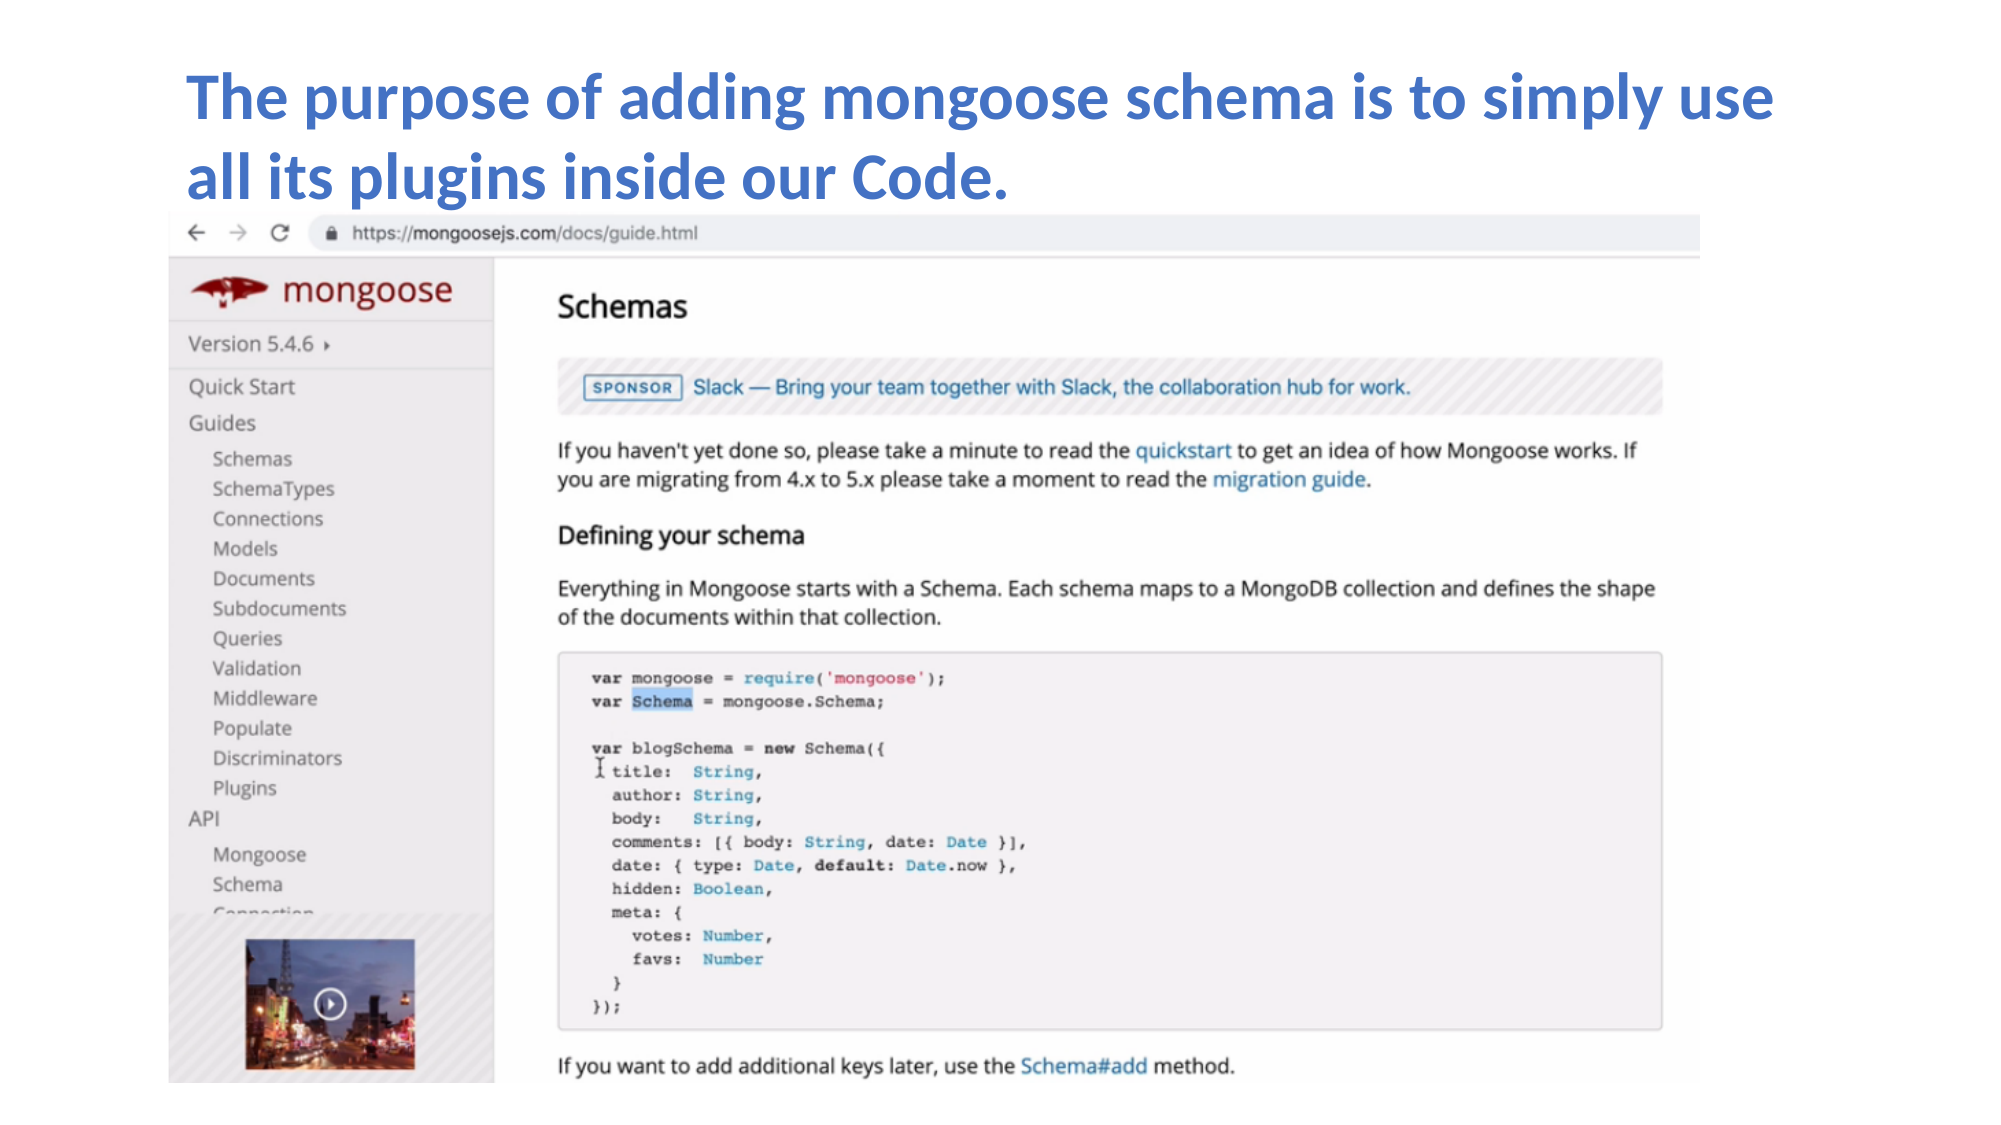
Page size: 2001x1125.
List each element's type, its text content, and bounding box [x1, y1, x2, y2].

picture [168, 211, 1700, 1083]
text_box The purpose of adding mongoose schema is to simply use all its plugins inside our Code. [171, 45, 1836, 221]
